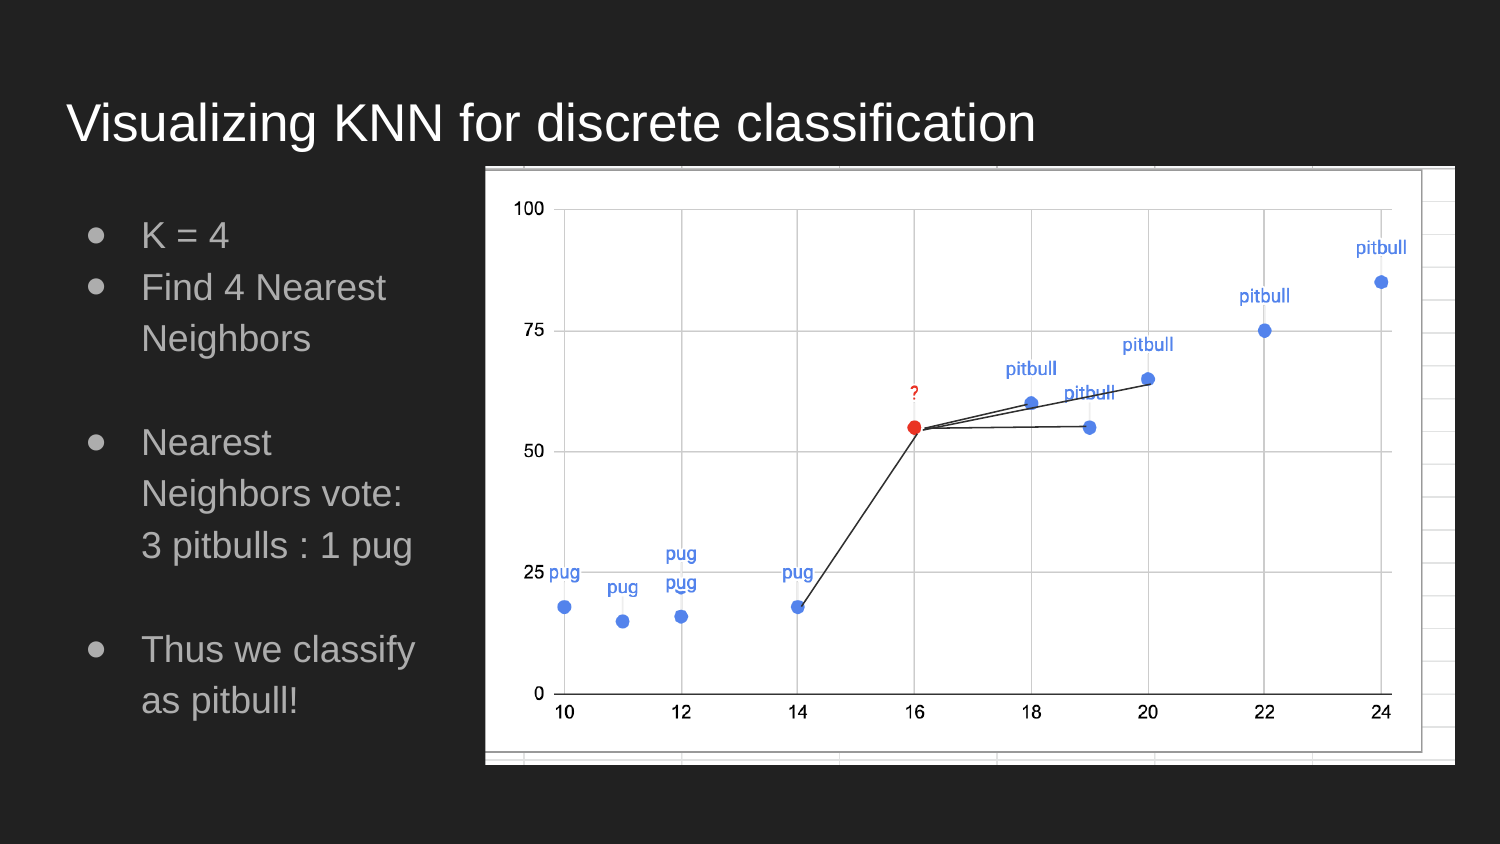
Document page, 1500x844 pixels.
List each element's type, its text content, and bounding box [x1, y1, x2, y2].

list K = 4 Find 4 Nearest Neighbors Nearest Neighbors vote: 3 pitbulls : 1 pug Thus we classify as pitbull! [51, 189, 455, 750]
title Visualizing KNN for discrete classification [51, 72, 1449, 167]
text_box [922, 383, 1151, 431]
picture [484, 166, 1456, 766]
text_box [801, 433, 918, 607]
